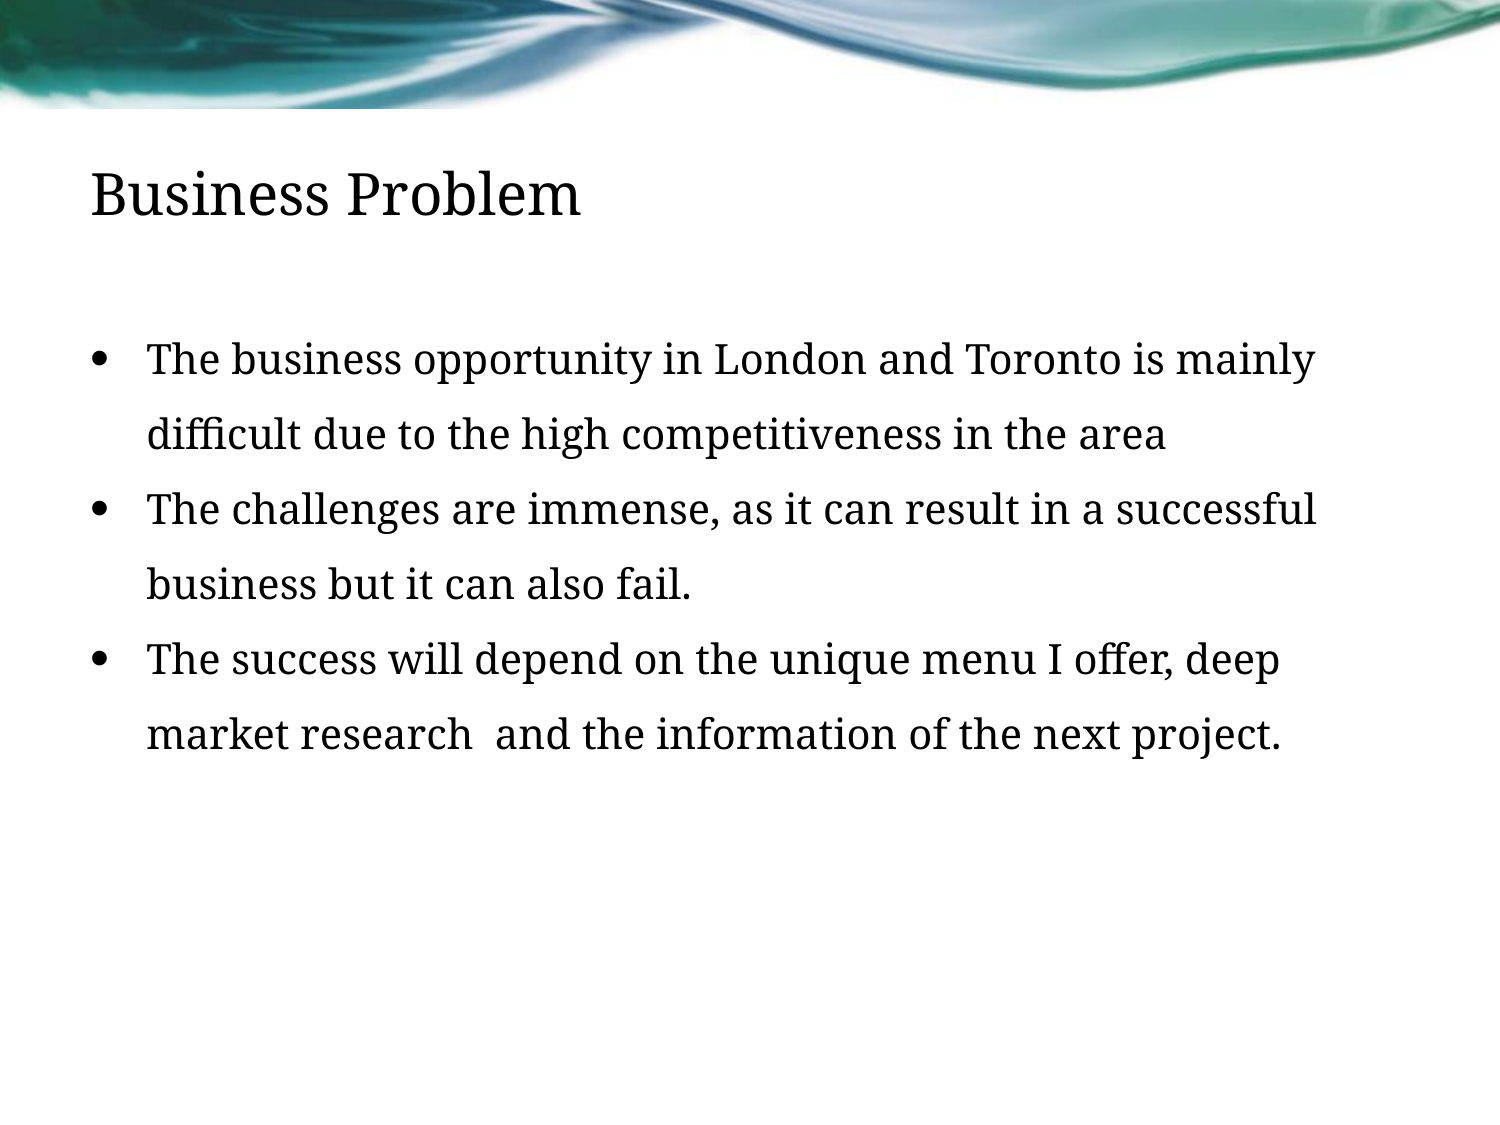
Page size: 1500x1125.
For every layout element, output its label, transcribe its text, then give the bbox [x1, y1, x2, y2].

list The business opportunity in London and Toronto is mainly difficult due to the high competitiveness in the area The challenges are immense, as it can result in a successful business but it can also fail. The success will depend on the unique menu I offer, deep market research and the information of the next project. [75, 299, 1425, 1005]
picture [0, 0, 1500, 109]
title Business Problem [75, 149, 1425, 299]
